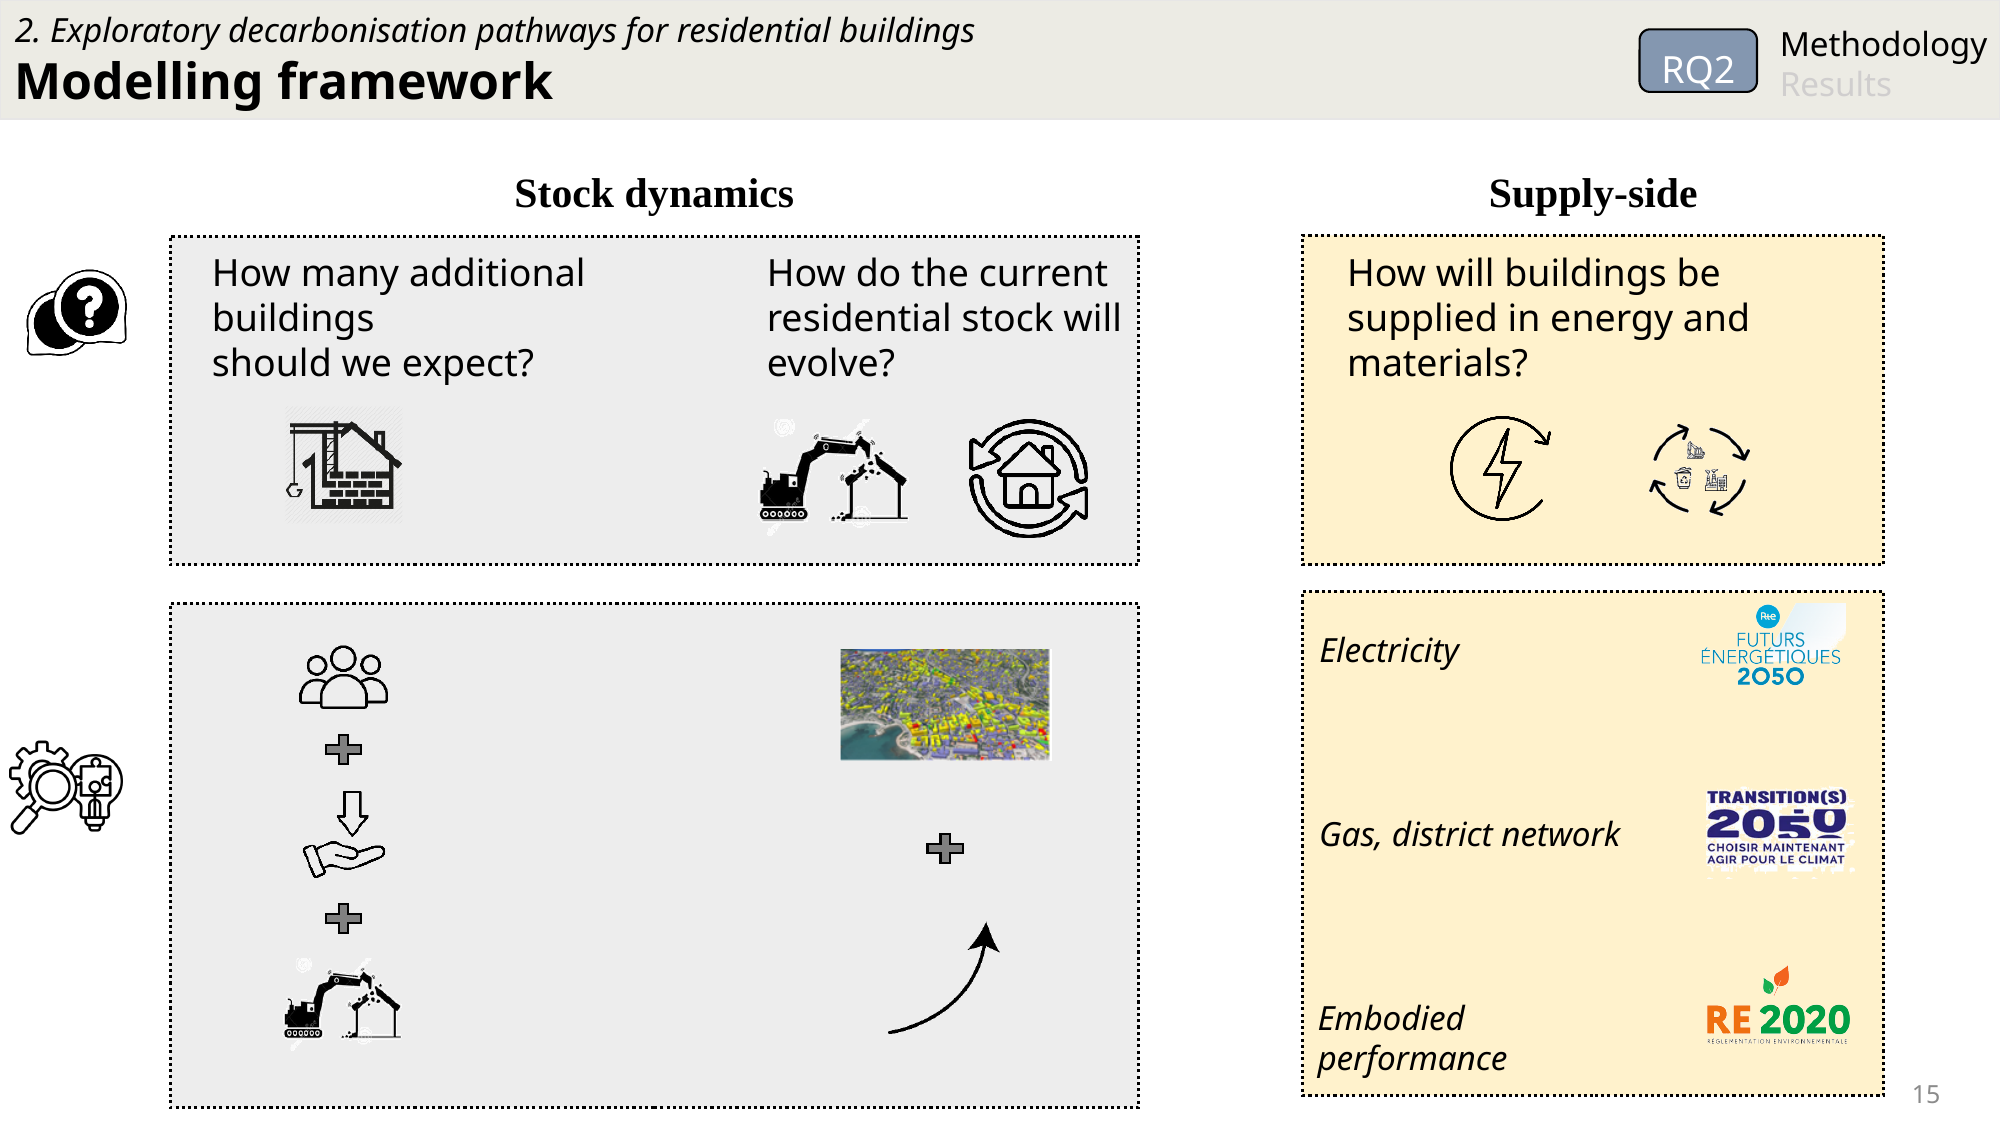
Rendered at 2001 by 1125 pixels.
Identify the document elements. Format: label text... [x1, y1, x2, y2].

text_box Gas, district network [1304, 805, 1672, 861]
text_box Methodology Results [1765, 15, 2000, 111]
picture [9, 731, 123, 844]
slide_number 15 [1505, 1065, 1956, 1125]
picture [1706, 783, 1855, 879]
text_box [169, 235, 1140, 566]
text_box Electricity [1304, 621, 1489, 677]
text_box Embodied performance [1302, 989, 1671, 1085]
text_box [1302, 590, 1885, 1065]
text_box [325, 903, 362, 934]
text_box Supply-side [1473, 157, 1713, 223]
picture [1698, 603, 1846, 692]
picture [969, 419, 1088, 538]
text_box Stock dynamics [499, 157, 810, 223]
text_box [1302, 1085, 1505, 1096]
text_box [926, 833, 964, 864]
picture [839, 649, 1052, 761]
text_box How many additional buildings should we expect? [197, 241, 603, 392]
picture [1445, 414, 1554, 522]
picture [1703, 959, 1851, 1052]
picture [299, 632, 388, 722]
picture [752, 419, 918, 538]
picture [284, 405, 403, 524]
text_box RQ2 [1638, 28, 1759, 93]
picture [299, 789, 388, 879]
picture [1644, 422, 1752, 518]
picture [888, 921, 1000, 1034]
text_box How will buildings be supplied in energy and materials? [1332, 241, 1862, 392]
text_box [1302, 234, 1885, 566]
text_box [169, 602, 1140, 1108]
text_box 2. Exploratory decarbonisation pathways for residential buildings Modelling framework [0, 0, 2000, 120]
text_box How do the current residential stock will evolve? [752, 241, 1187, 392]
text_box [325, 734, 362, 765]
picture [20, 256, 133, 369]
picture [278, 958, 409, 1052]
